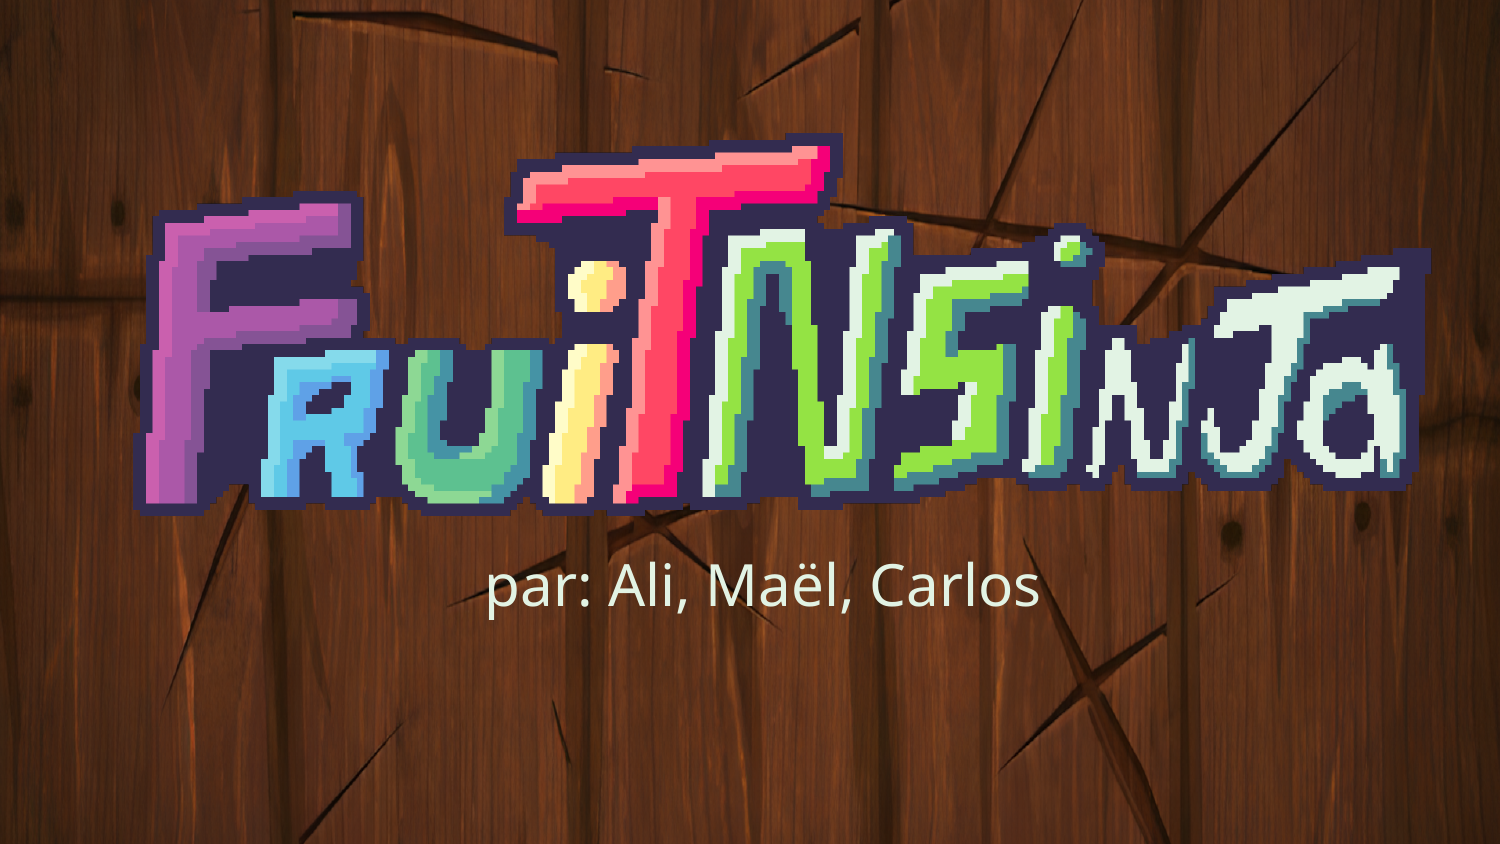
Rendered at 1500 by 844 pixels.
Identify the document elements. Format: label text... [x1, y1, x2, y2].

picture [0, 0, 1500, 844]
subtitle par: Ali, Maël, Carlos [64, 529, 1463, 660]
